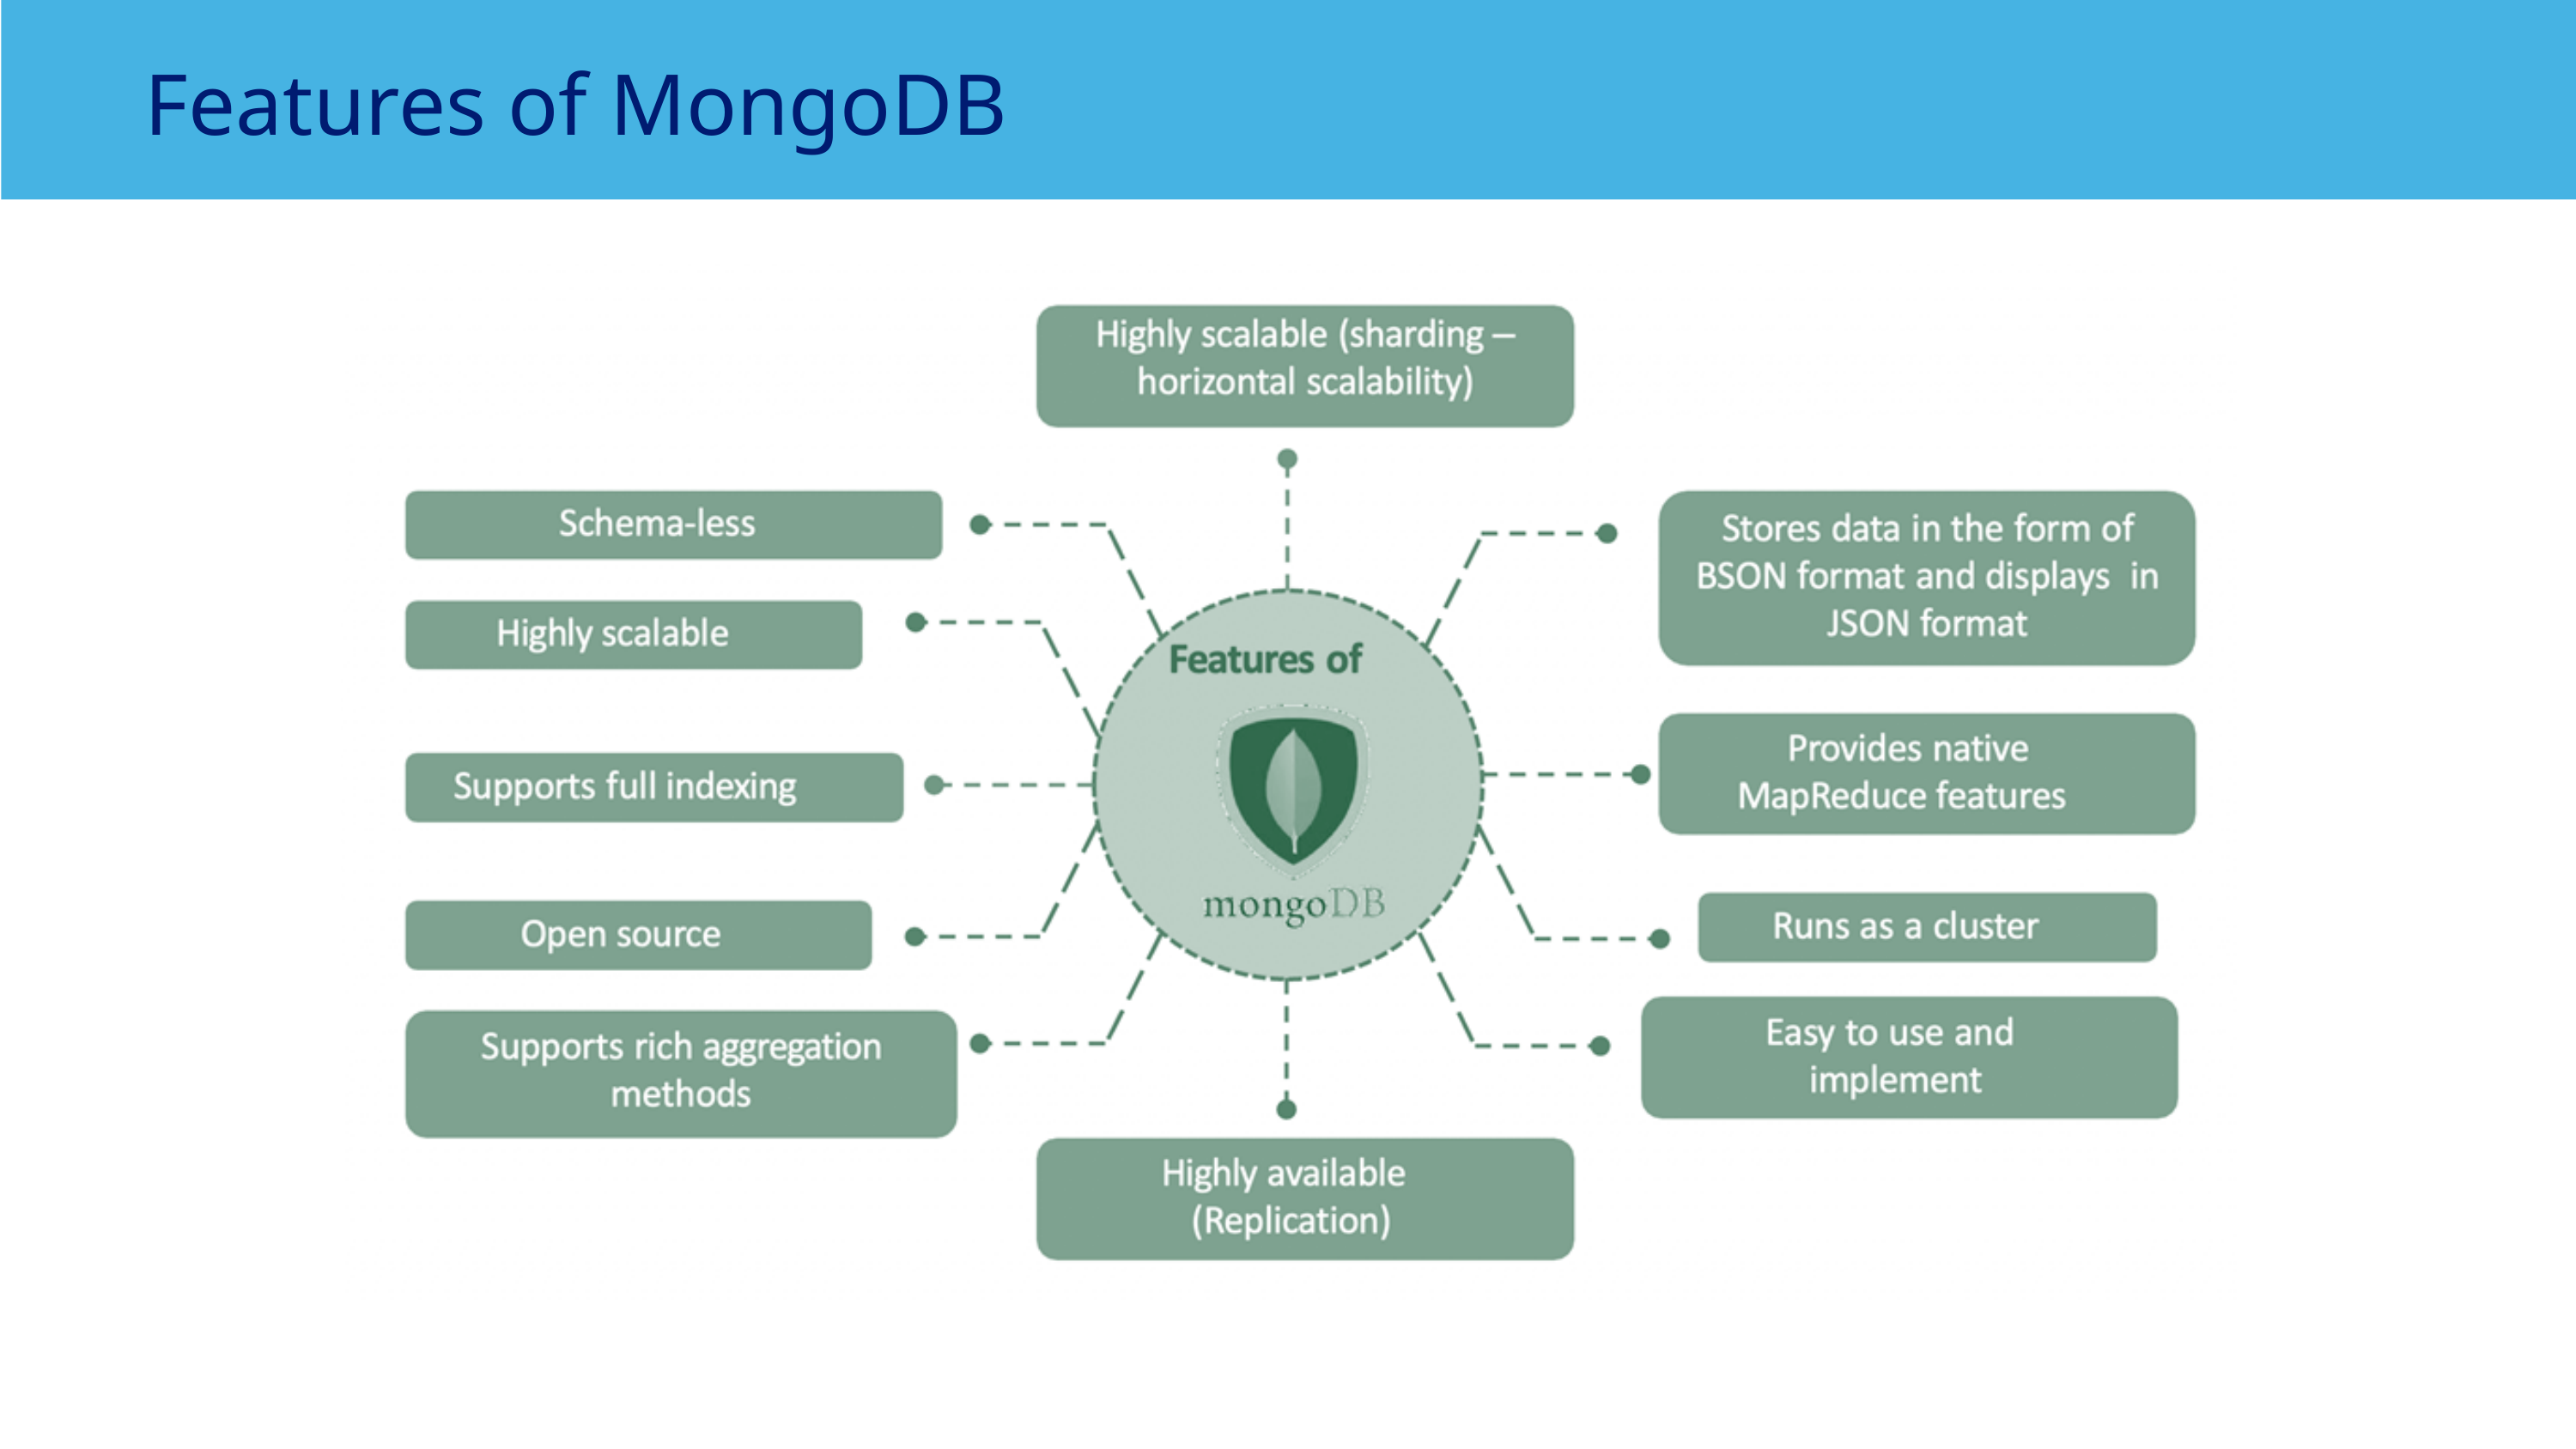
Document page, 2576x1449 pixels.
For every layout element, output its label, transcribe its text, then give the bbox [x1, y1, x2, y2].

text_box [1, 0, 2576, 200]
text_box Features of MongoDB [144, 42, 1846, 152]
picture [340, 264, 2237, 1304]
